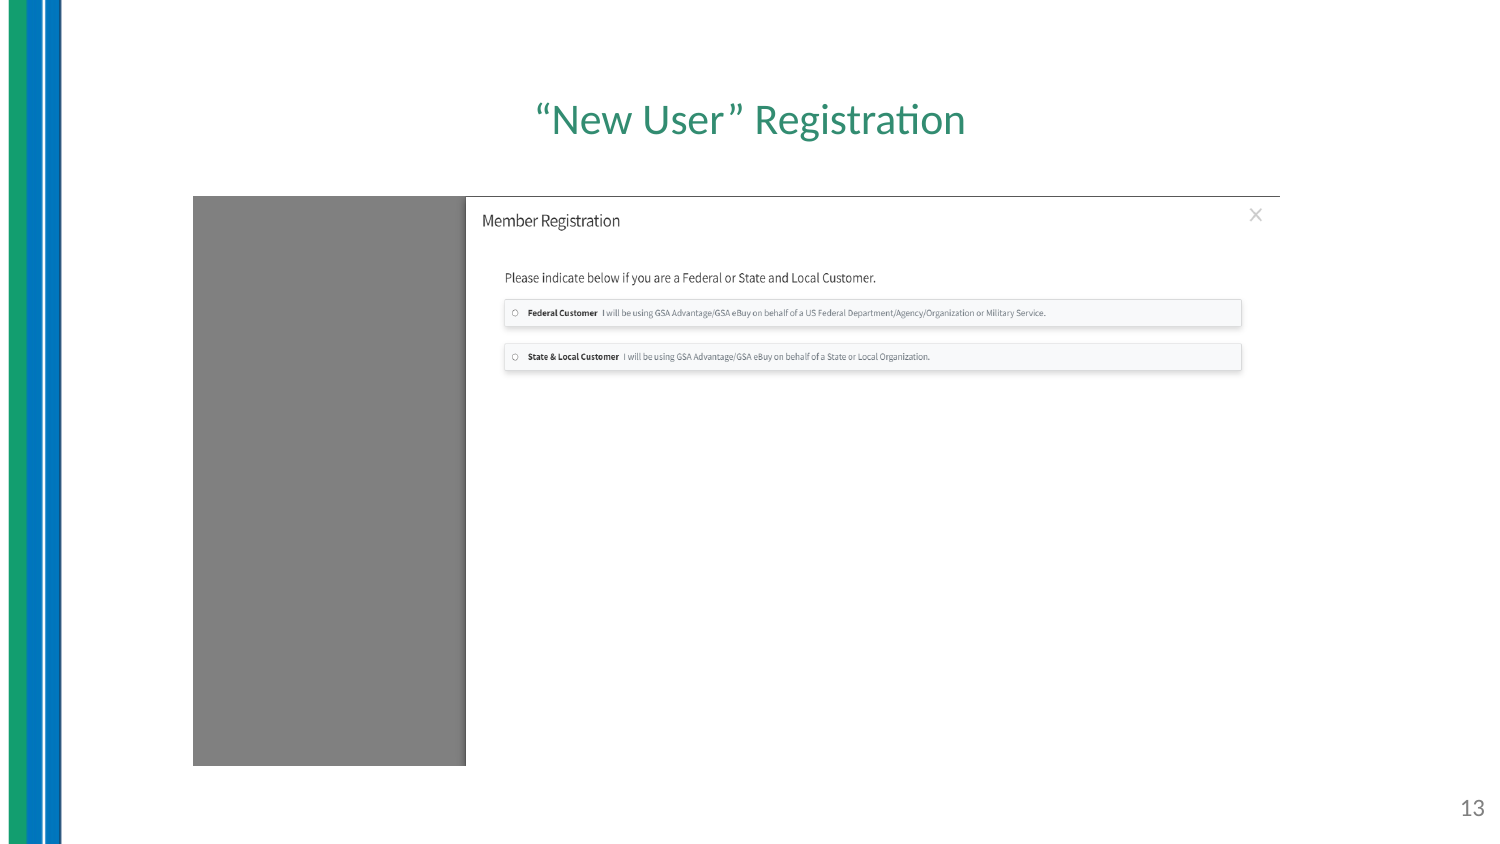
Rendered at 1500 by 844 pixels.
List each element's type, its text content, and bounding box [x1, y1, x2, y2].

picture [29, 0, 1500, 844]
title “New User” Registration [75, 77, 1425, 157]
picture [0, 0, 26, 844]
